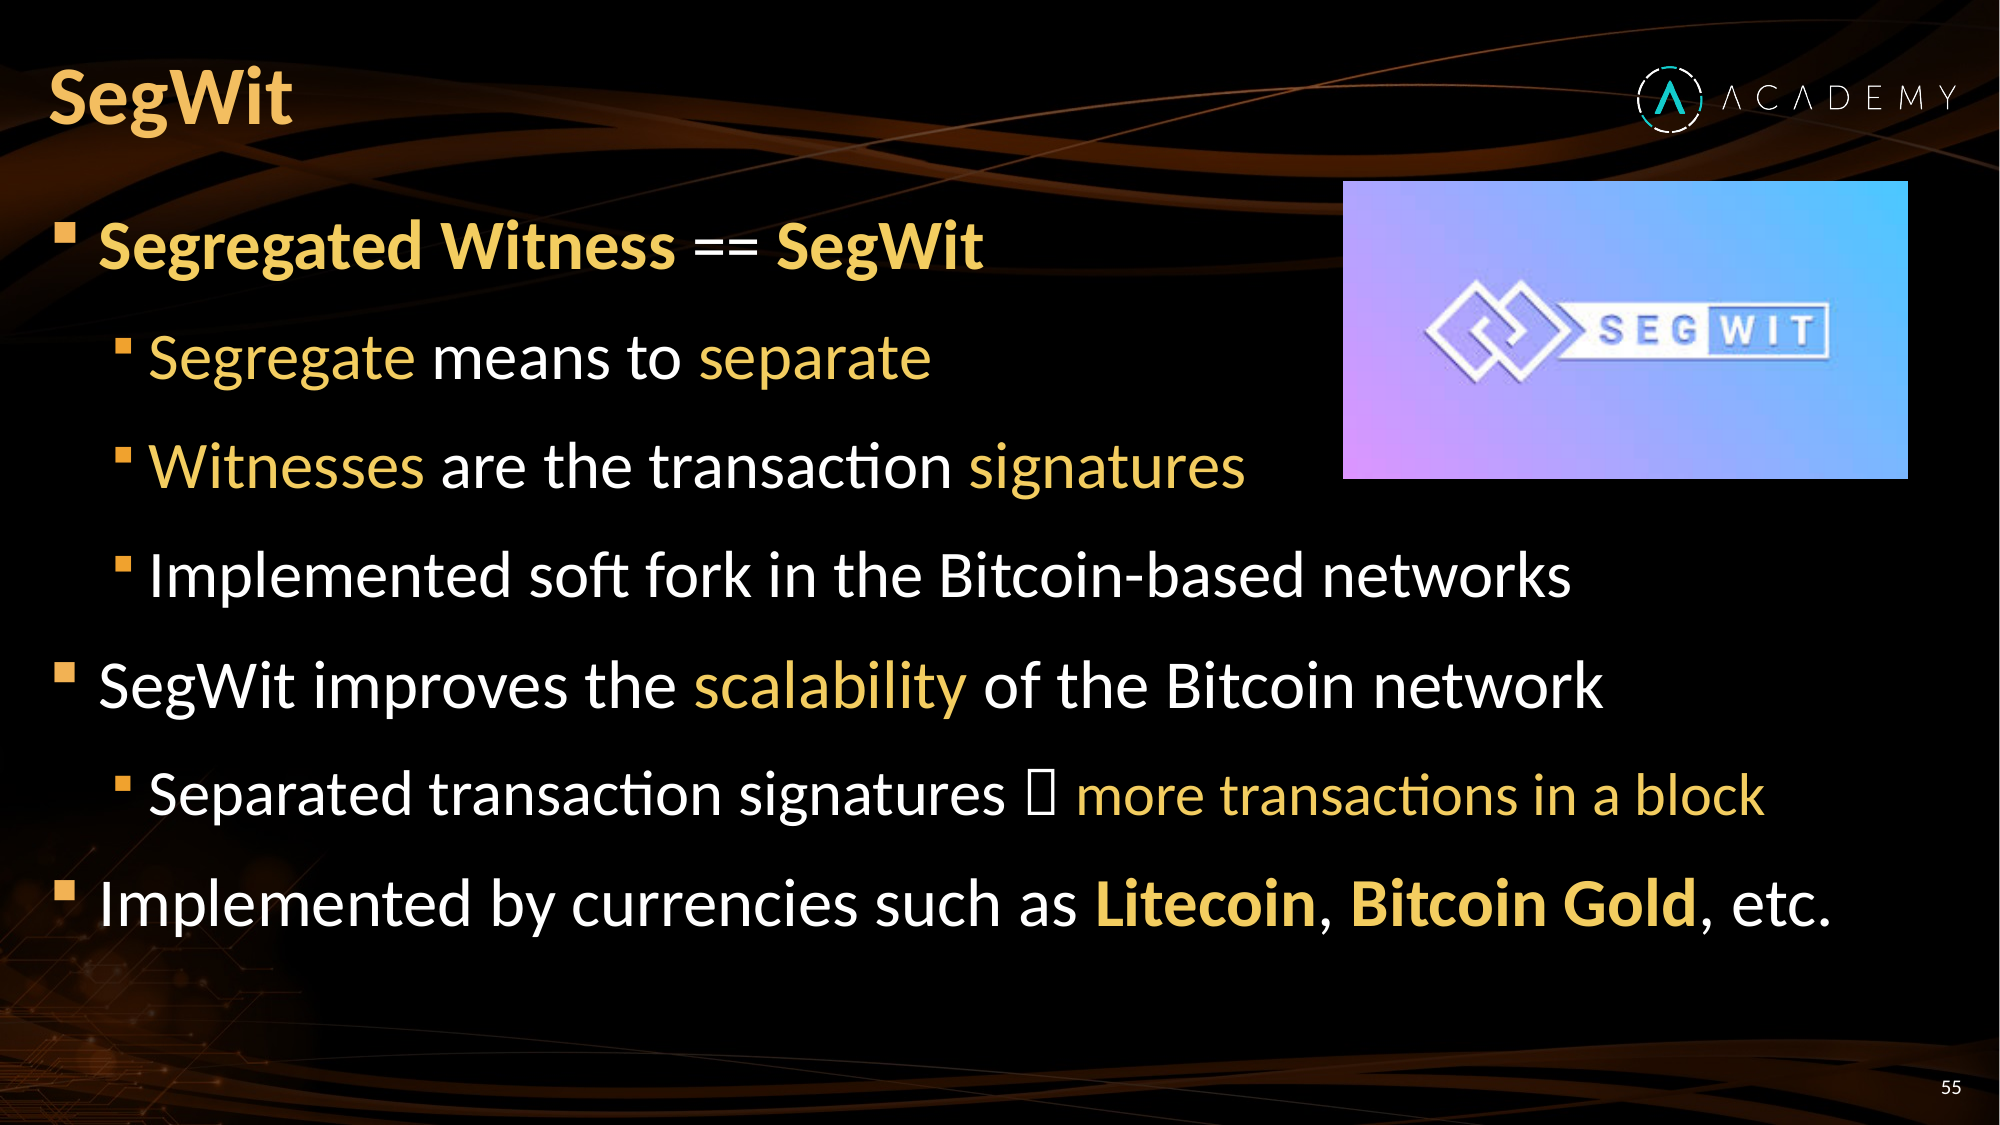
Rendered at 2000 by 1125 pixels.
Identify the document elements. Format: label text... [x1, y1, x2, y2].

picture [0, 0, 2000, 1125]
list Segregated Witness == SegWit Segregate means to separate Witnesses are the transaction signatures Implemented soft fork in the Bitcoin-based networks SegWit improves the scalability of the Bitcoin network Separated transaction signatures  more transactions in a block Implemented by currencies such as Litecoin, Bitcoin Gold, etc. [31, 188, 1968, 1103]
title SegWit [30, 6, 1602, 189]
